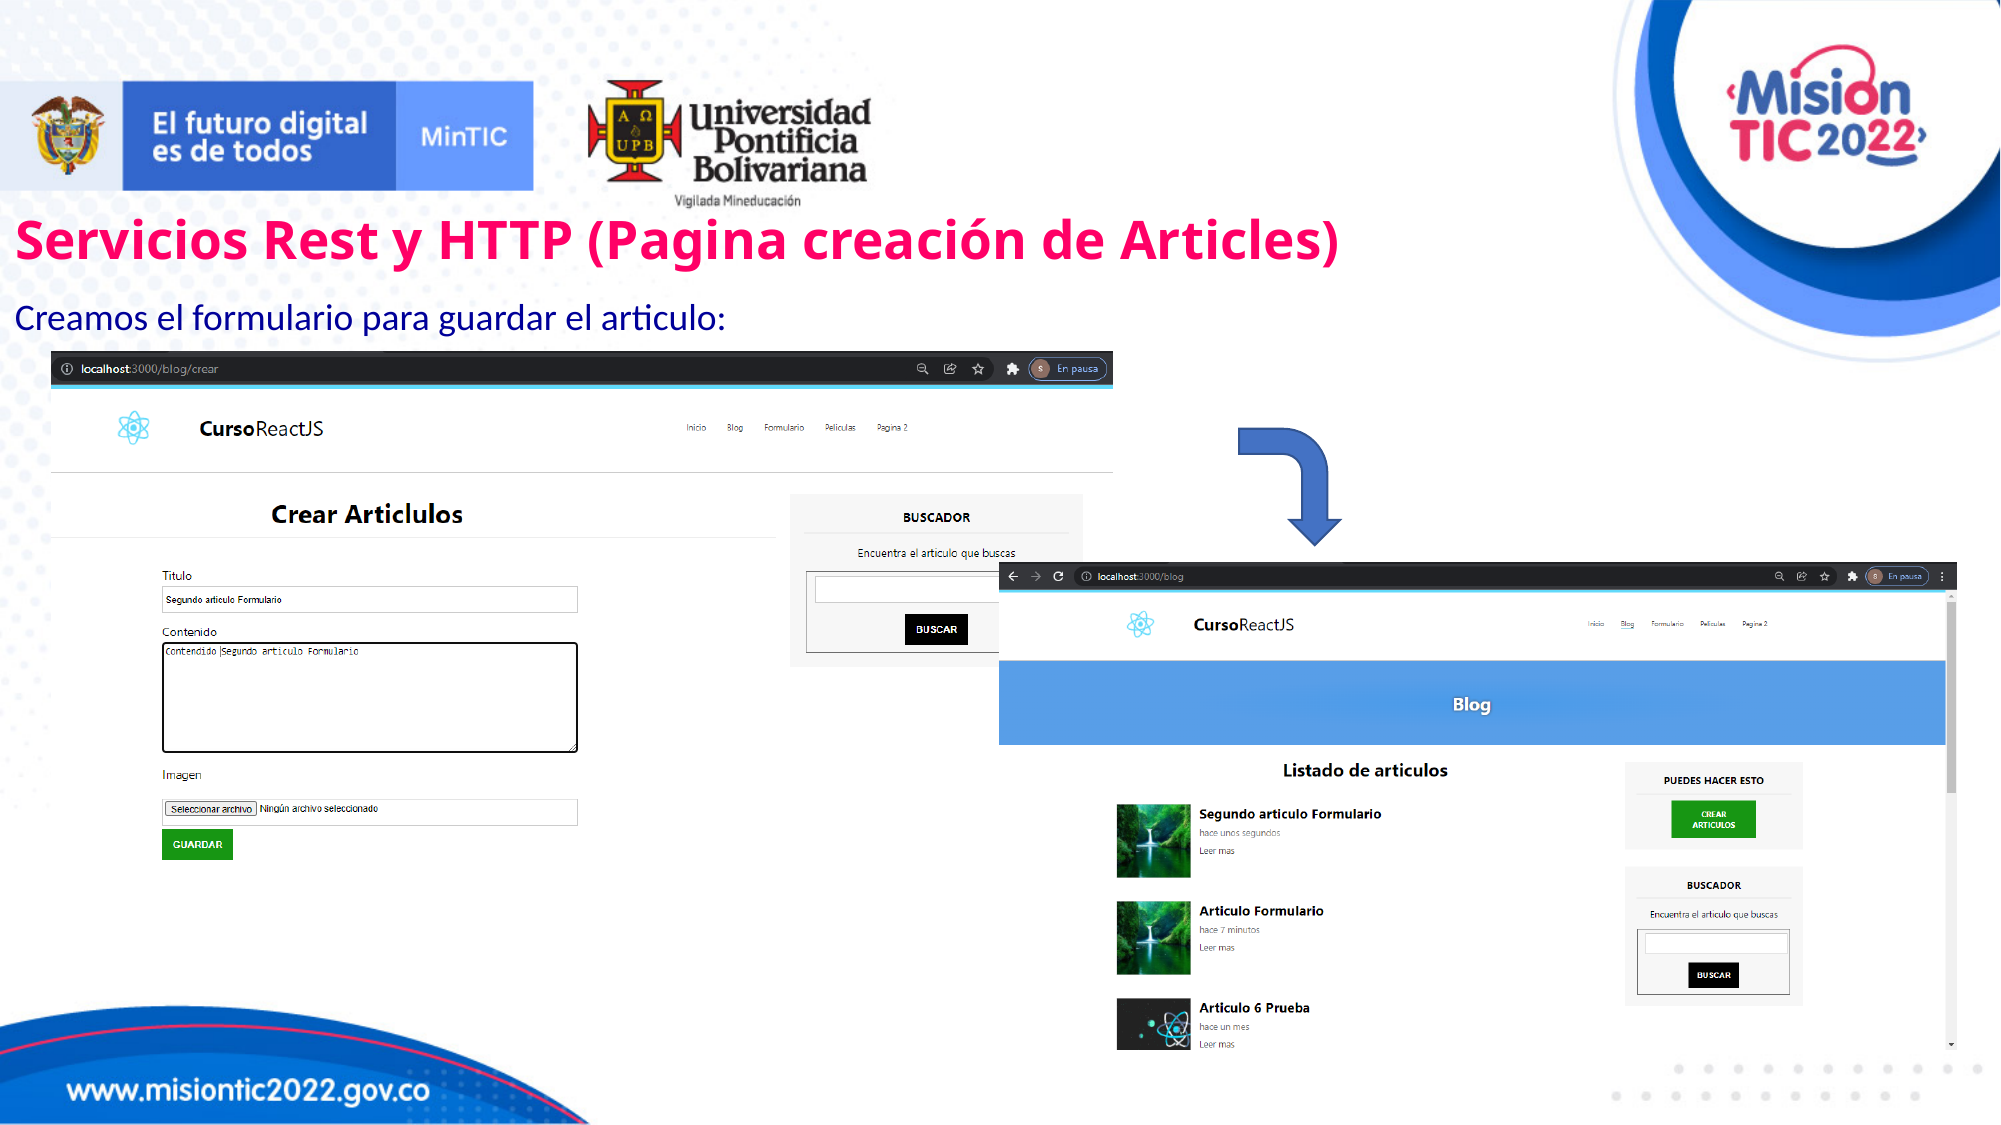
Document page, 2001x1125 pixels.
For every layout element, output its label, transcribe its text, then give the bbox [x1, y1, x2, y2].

text_box [1238, 427, 1343, 547]
picture [0, 0, 2001, 1125]
text_box Creamos el formulario para guardar el articulo: [0, 285, 1018, 346]
title Servicios Rest y HTTP (Pagina creación de Articles) [0, 205, 2000, 280]
